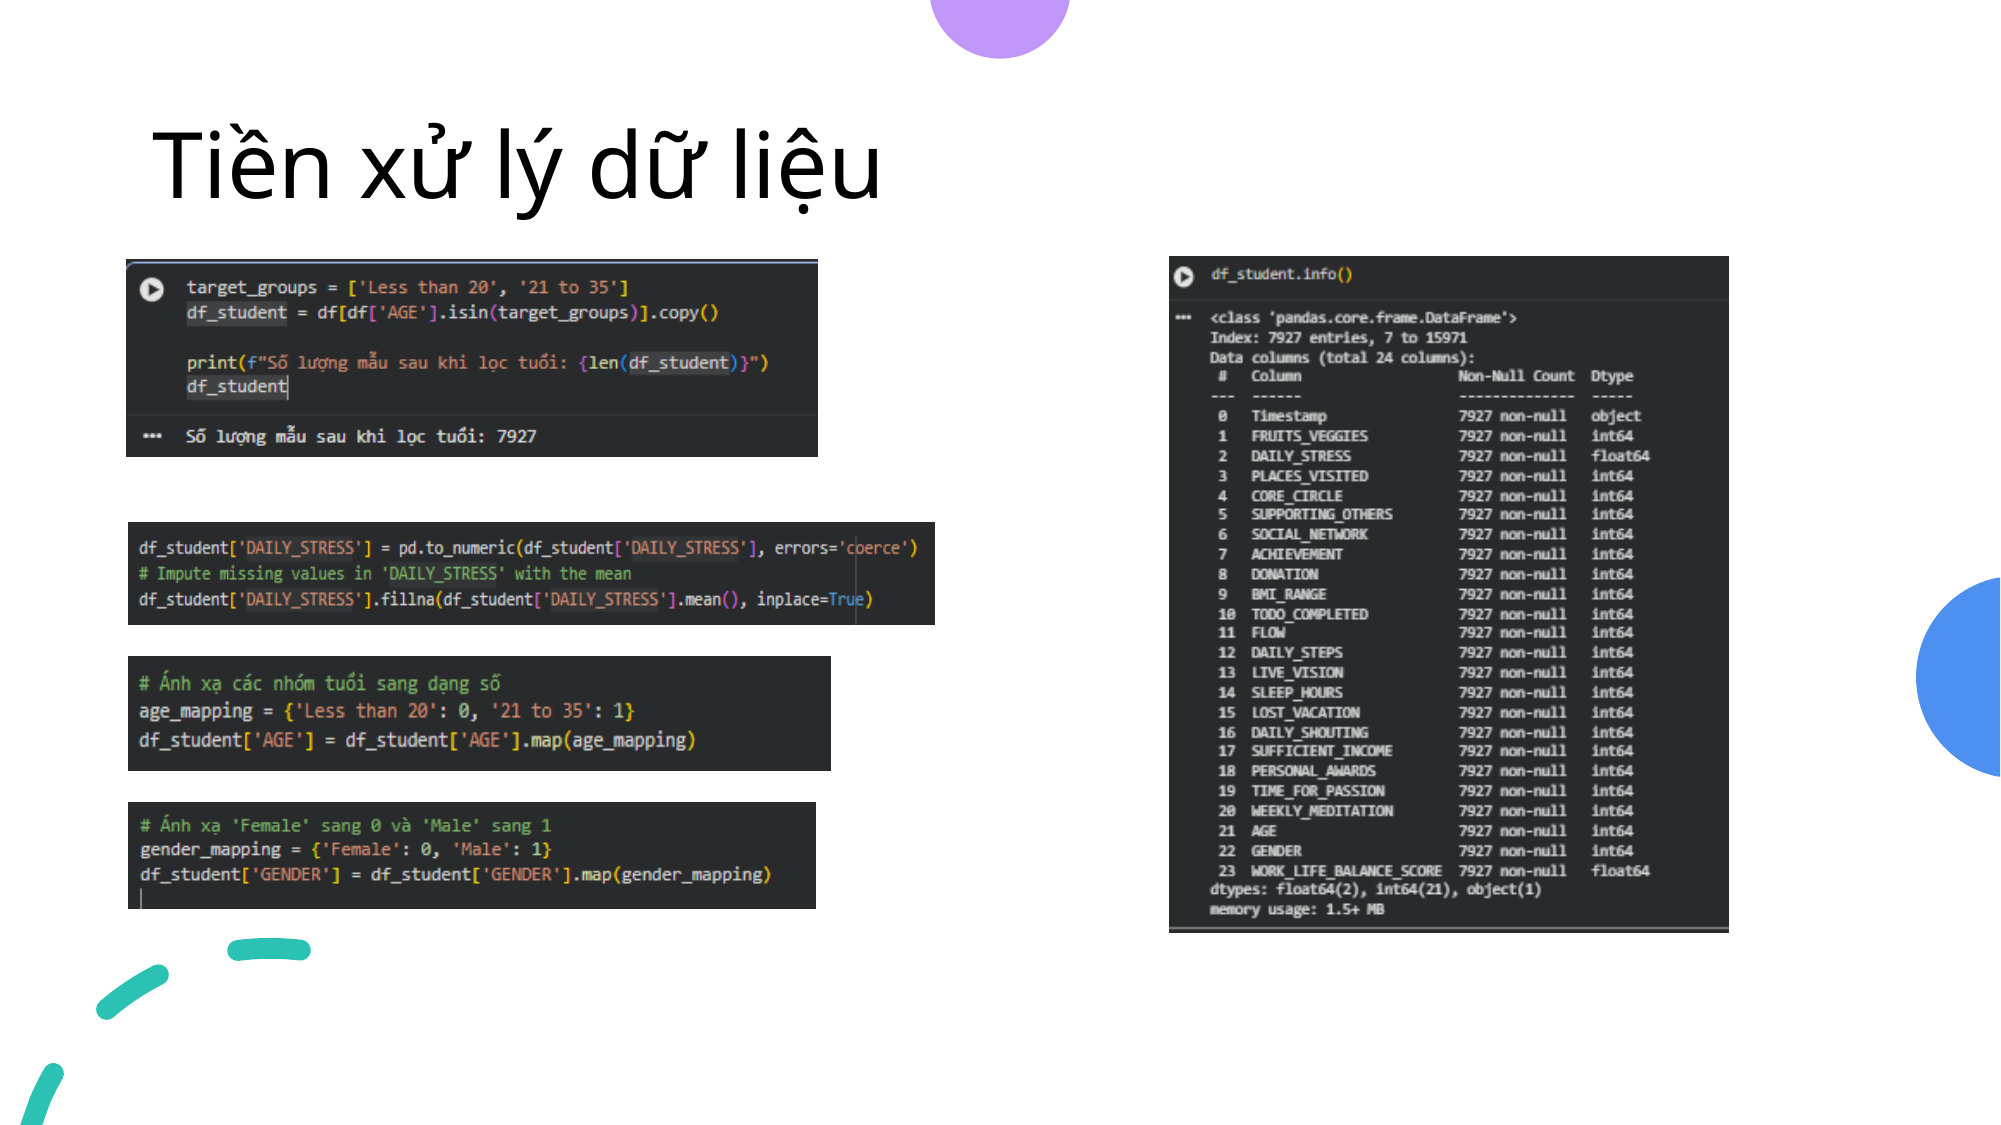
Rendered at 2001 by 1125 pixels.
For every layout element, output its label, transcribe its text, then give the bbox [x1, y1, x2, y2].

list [127, 521, 935, 625]
picture [1168, 255, 1730, 934]
picture [125, 258, 818, 457]
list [127, 802, 817, 910]
title Tiền xử lý dữ liệu [137, 59, 1863, 278]
picture [127, 655, 832, 771]
